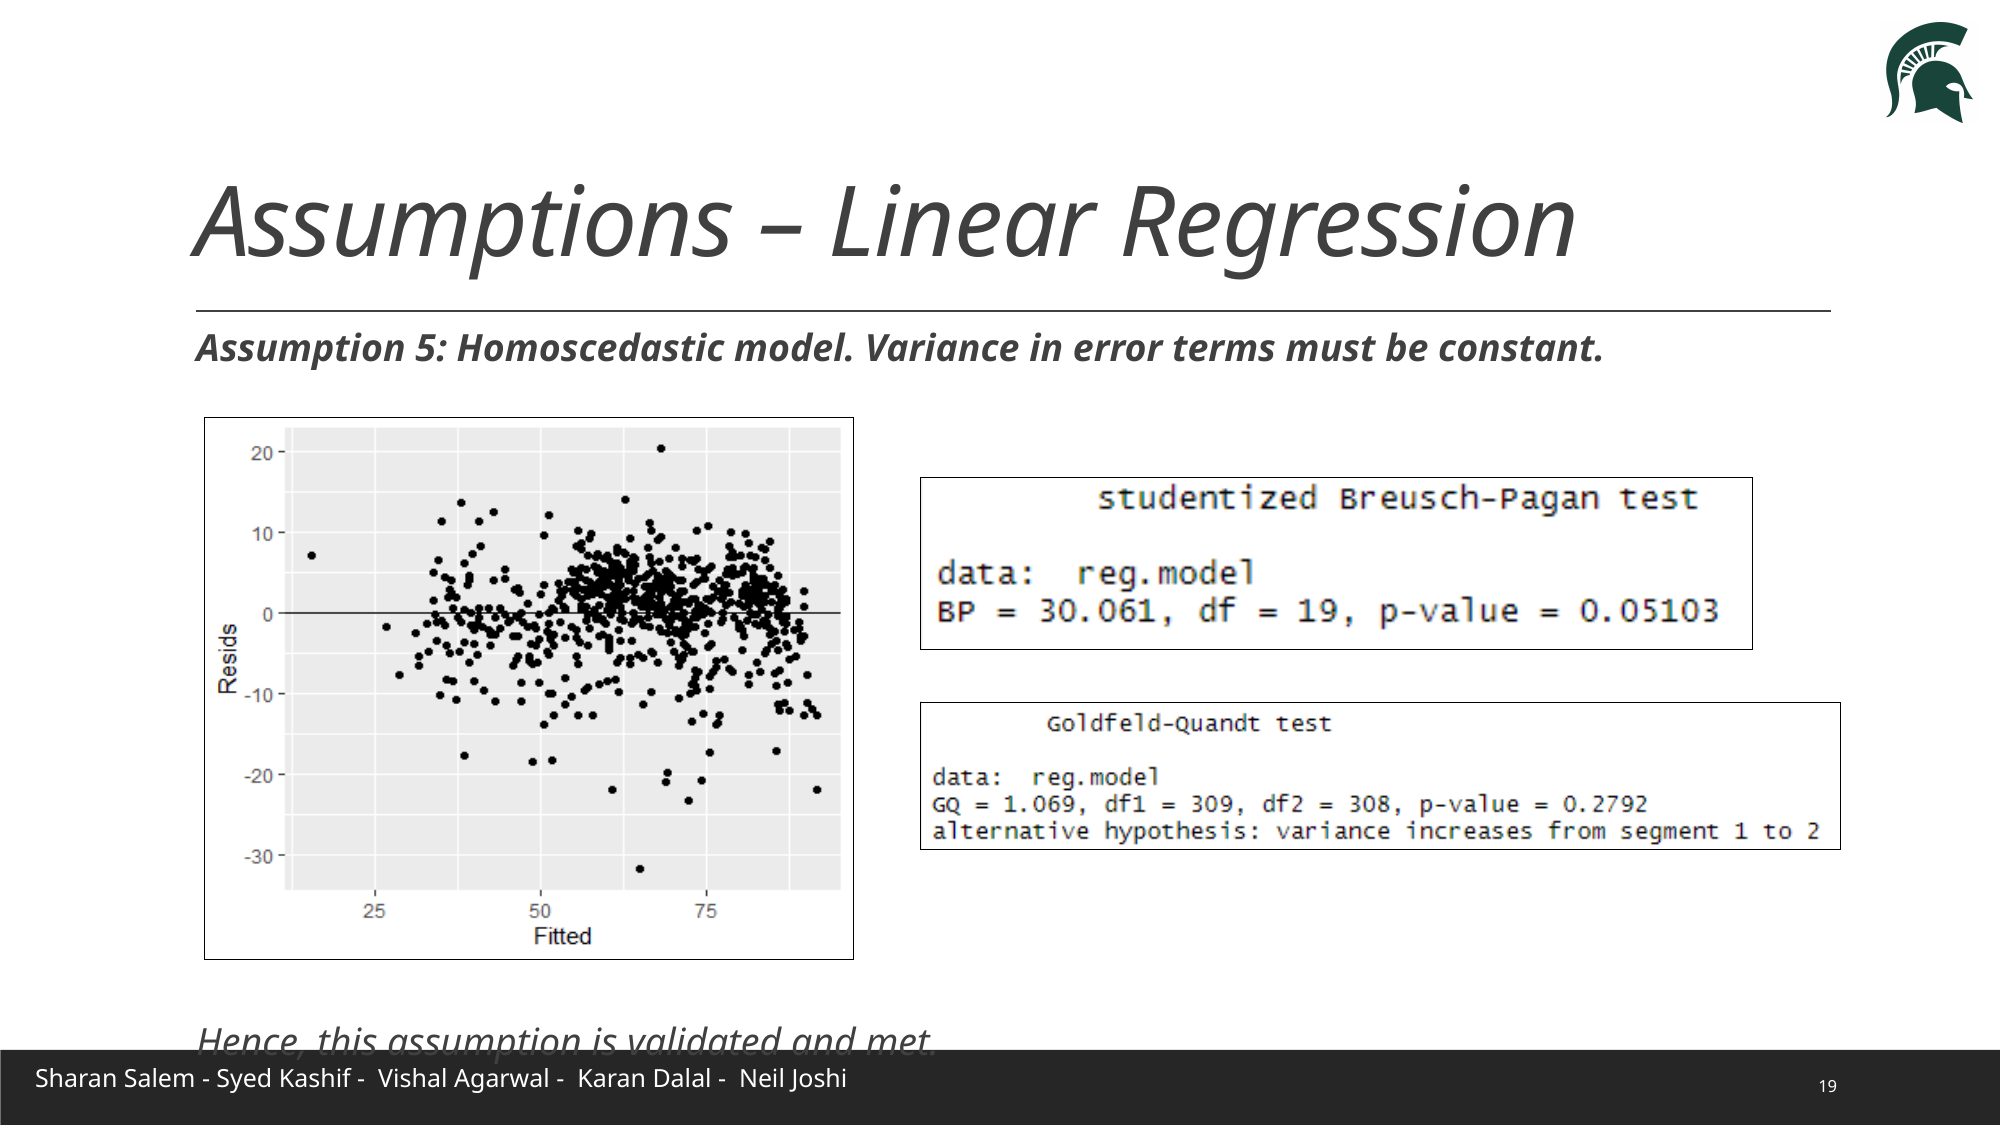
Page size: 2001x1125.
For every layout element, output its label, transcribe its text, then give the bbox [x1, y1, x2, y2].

picture [1879, 22, 1981, 124]
picture [920, 701, 1842, 851]
list Assumption 5: Homoscedastic model. Variance in error terms must be constant. Hence, this assumption is validated and met. [181, 311, 1831, 1078]
slide_number 19 [1803, 1057, 1932, 1118]
picture [204, 416, 855, 961]
title Assumptions – Linear Regression [180, 47, 1830, 285]
text_box Sharan Salem - Syed Kashif - Vishal Agarwal - Karan Dalal - Neil Joshi [20, 1055, 967, 1100]
picture [920, 476, 1753, 651]
